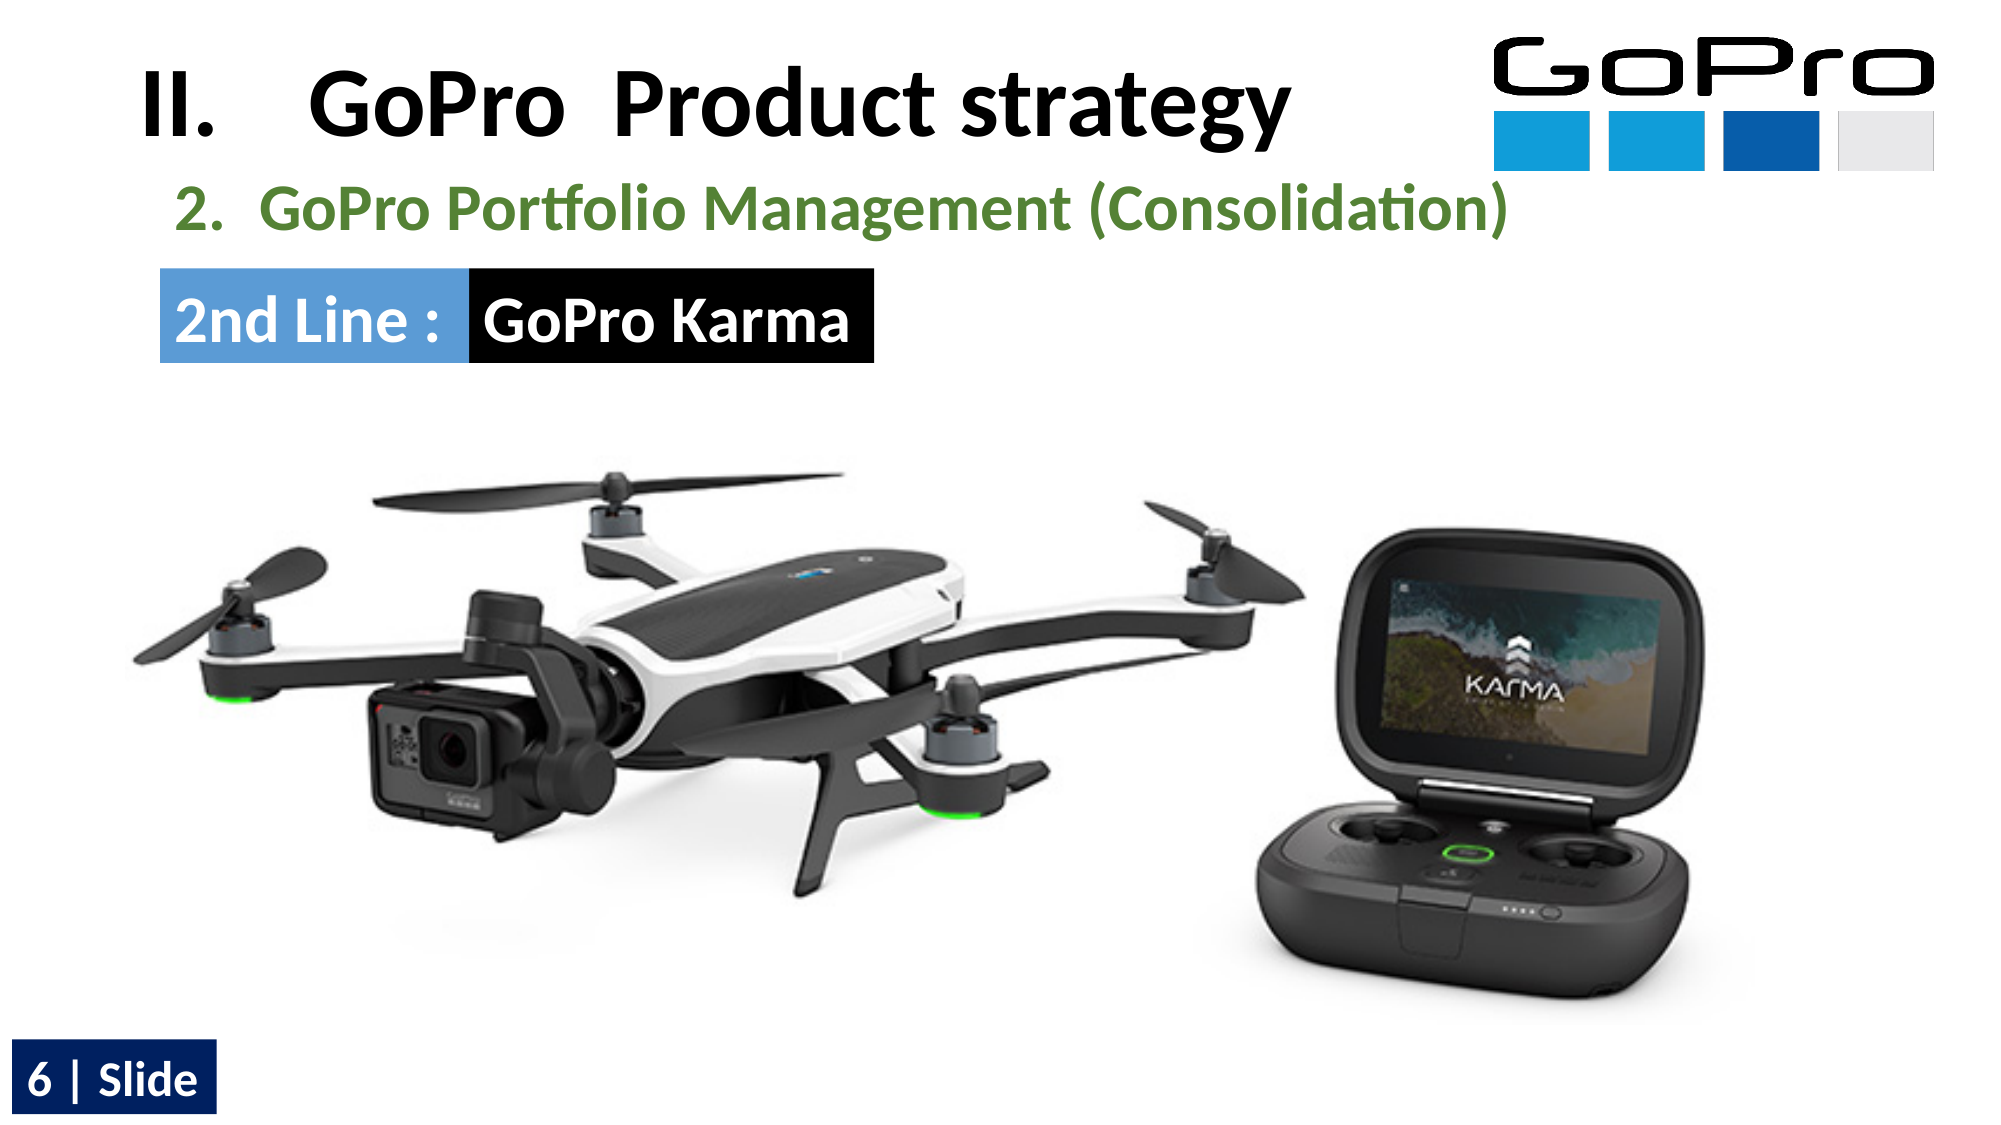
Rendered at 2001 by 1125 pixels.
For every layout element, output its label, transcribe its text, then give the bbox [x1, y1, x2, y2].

picture [1494, 35, 1934, 173]
text_box 6 | Slide [12, 1039, 217, 1115]
picture [124, 248, 1755, 1025]
text_box GoPro Product strategy [125, 28, 1350, 164]
text_box GoPro Portfolio Management (Consolidation) [160, 156, 1529, 248]
